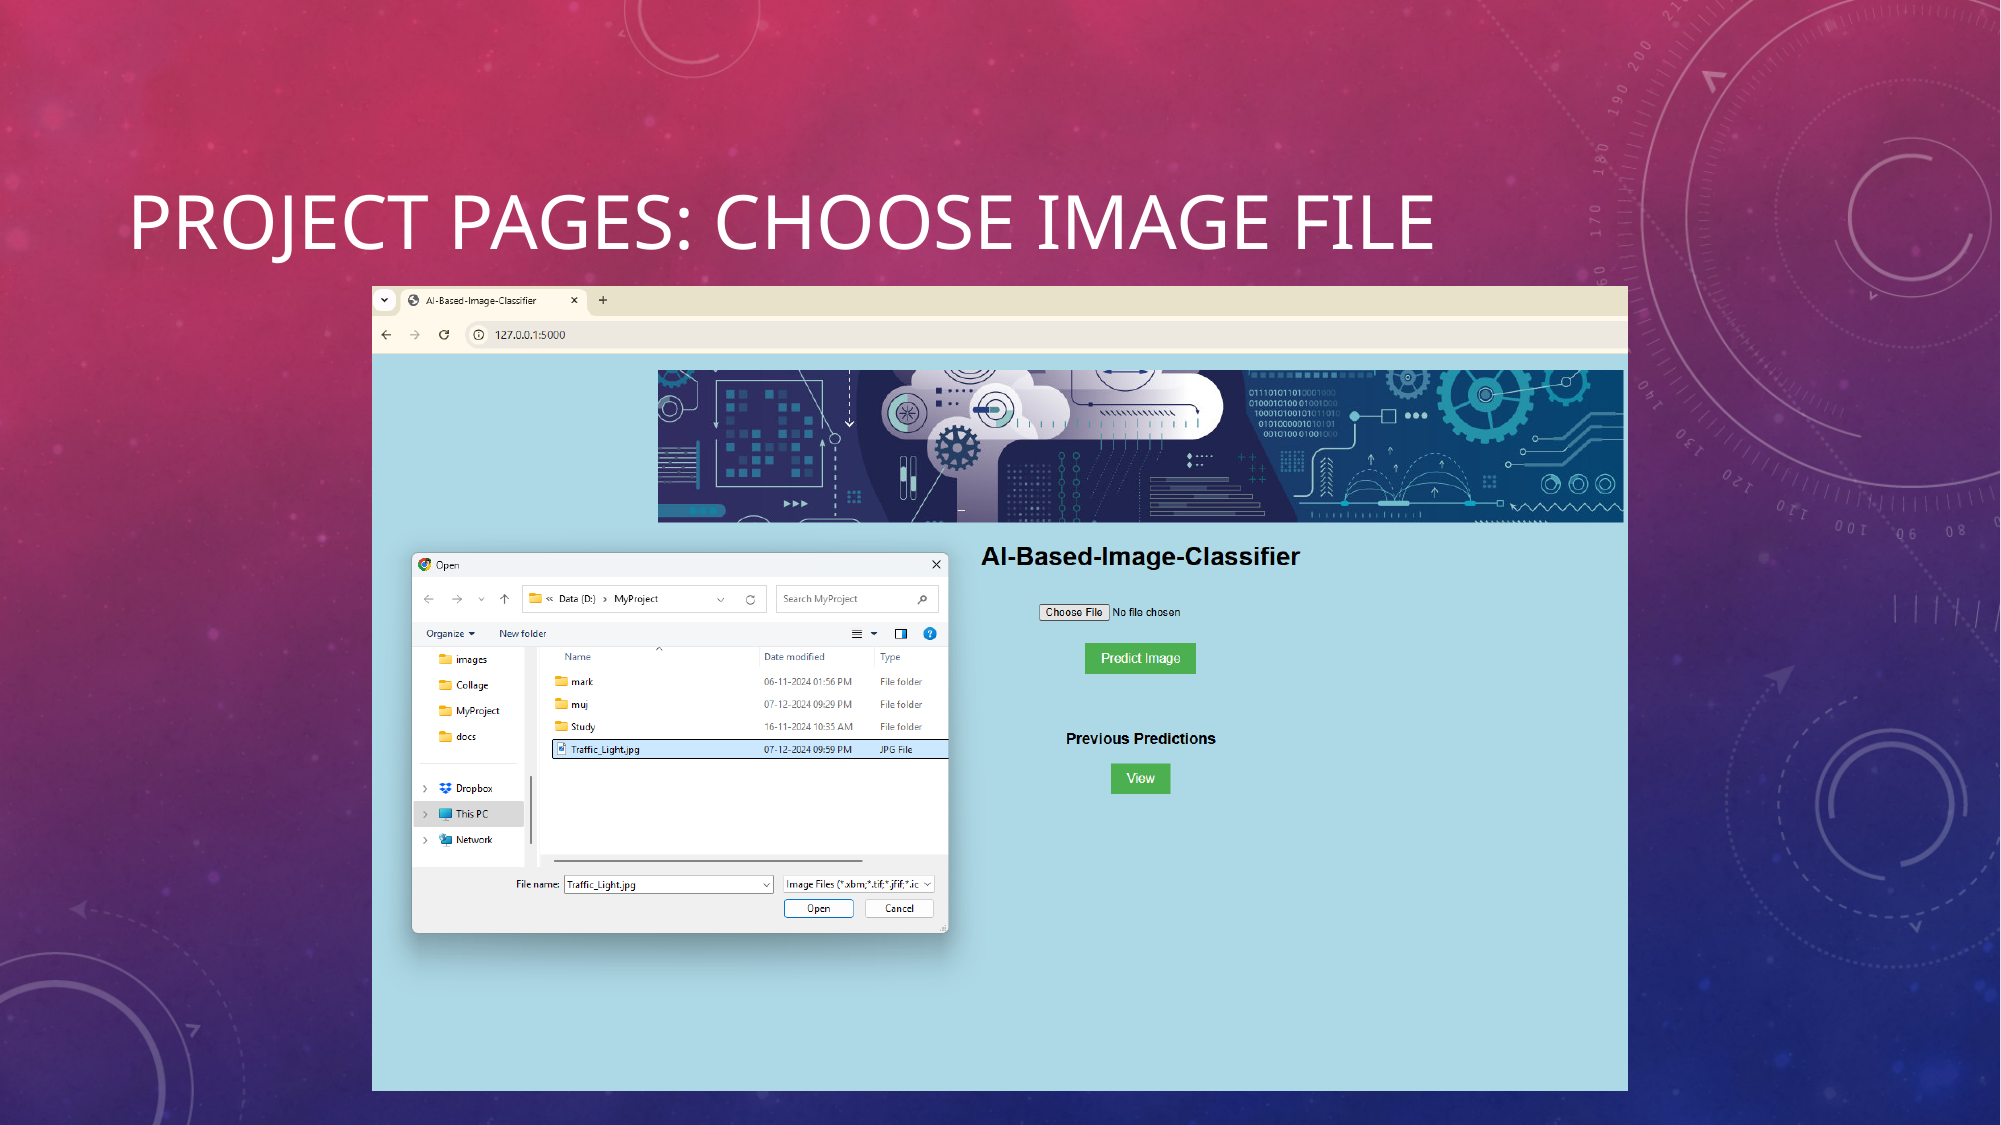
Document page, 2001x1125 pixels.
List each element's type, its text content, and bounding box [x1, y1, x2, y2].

title Project Pages: Choose Image File [112, 99, 1775, 339]
picture [0, 0, 2001, 1125]
